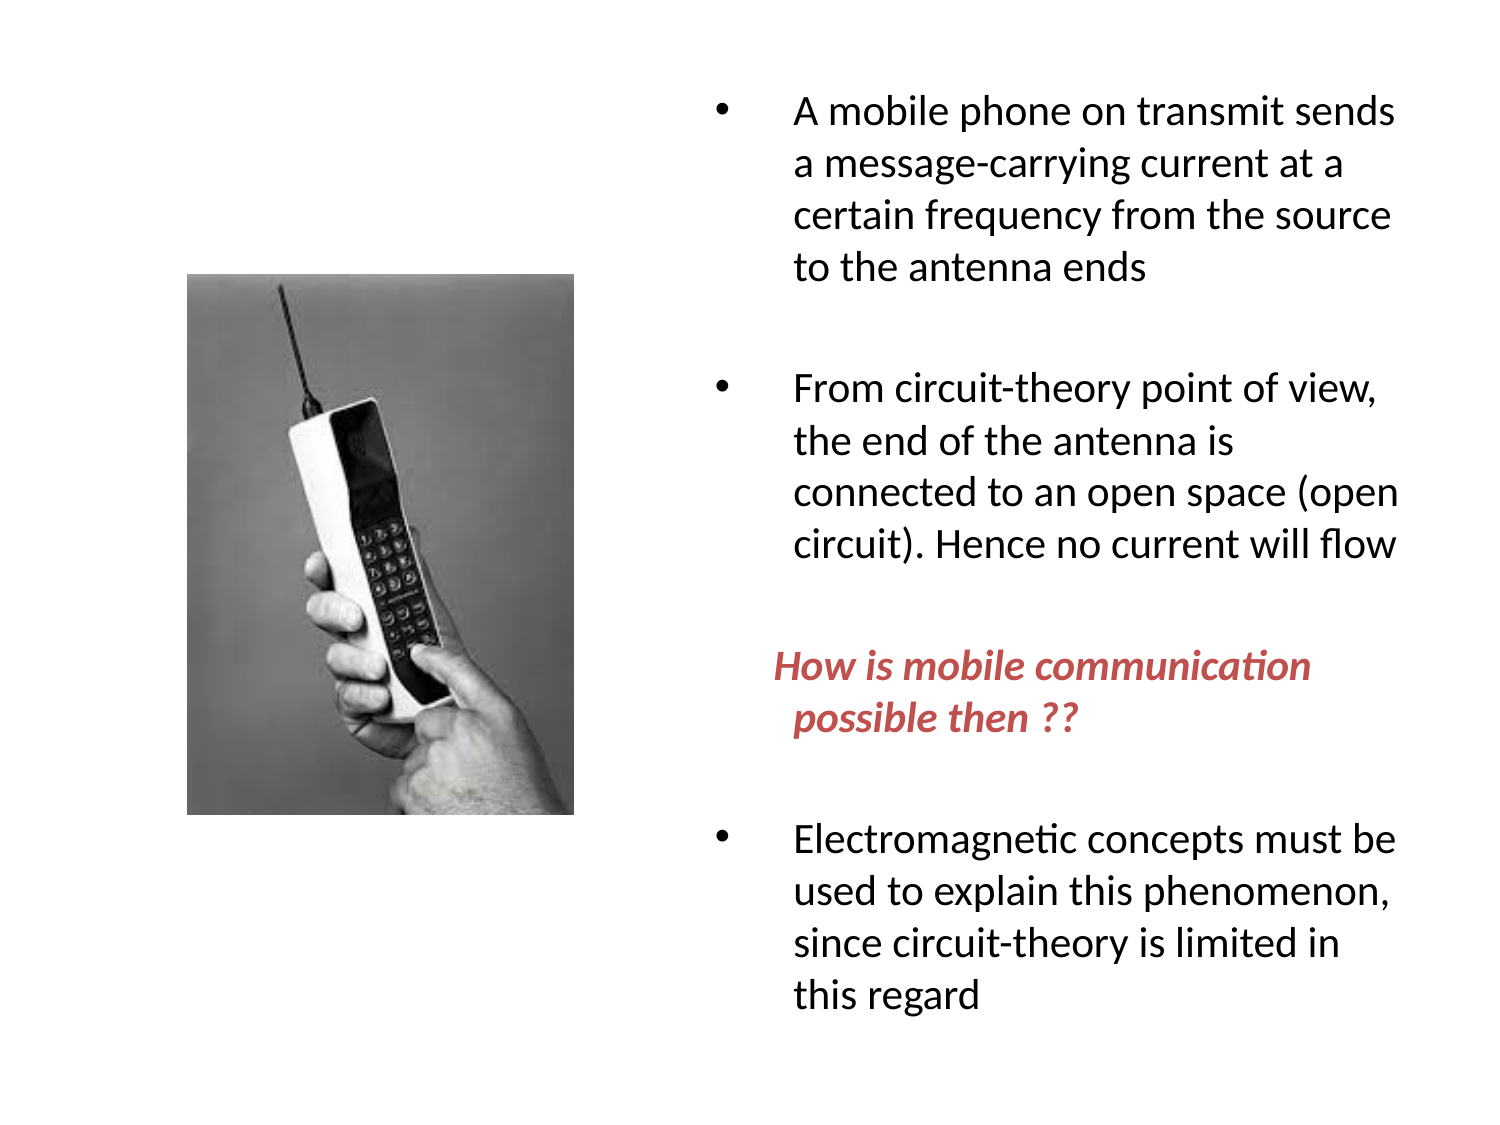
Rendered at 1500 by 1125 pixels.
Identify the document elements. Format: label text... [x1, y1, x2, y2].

picture [187, 274, 574, 816]
list A mobile phone on transmit sends a message-carrying current at a certain frequency from the source to the antenna ends From circuit-theory point of view, the end of the antenna is connected to an open space (open circuit). Hence no current will flow How is mobile communication possible then ?? Electromagnetic concepts must be used to explain this phenomenon, since circuit-theory is limited in this regard [699, 75, 1425, 1075]
